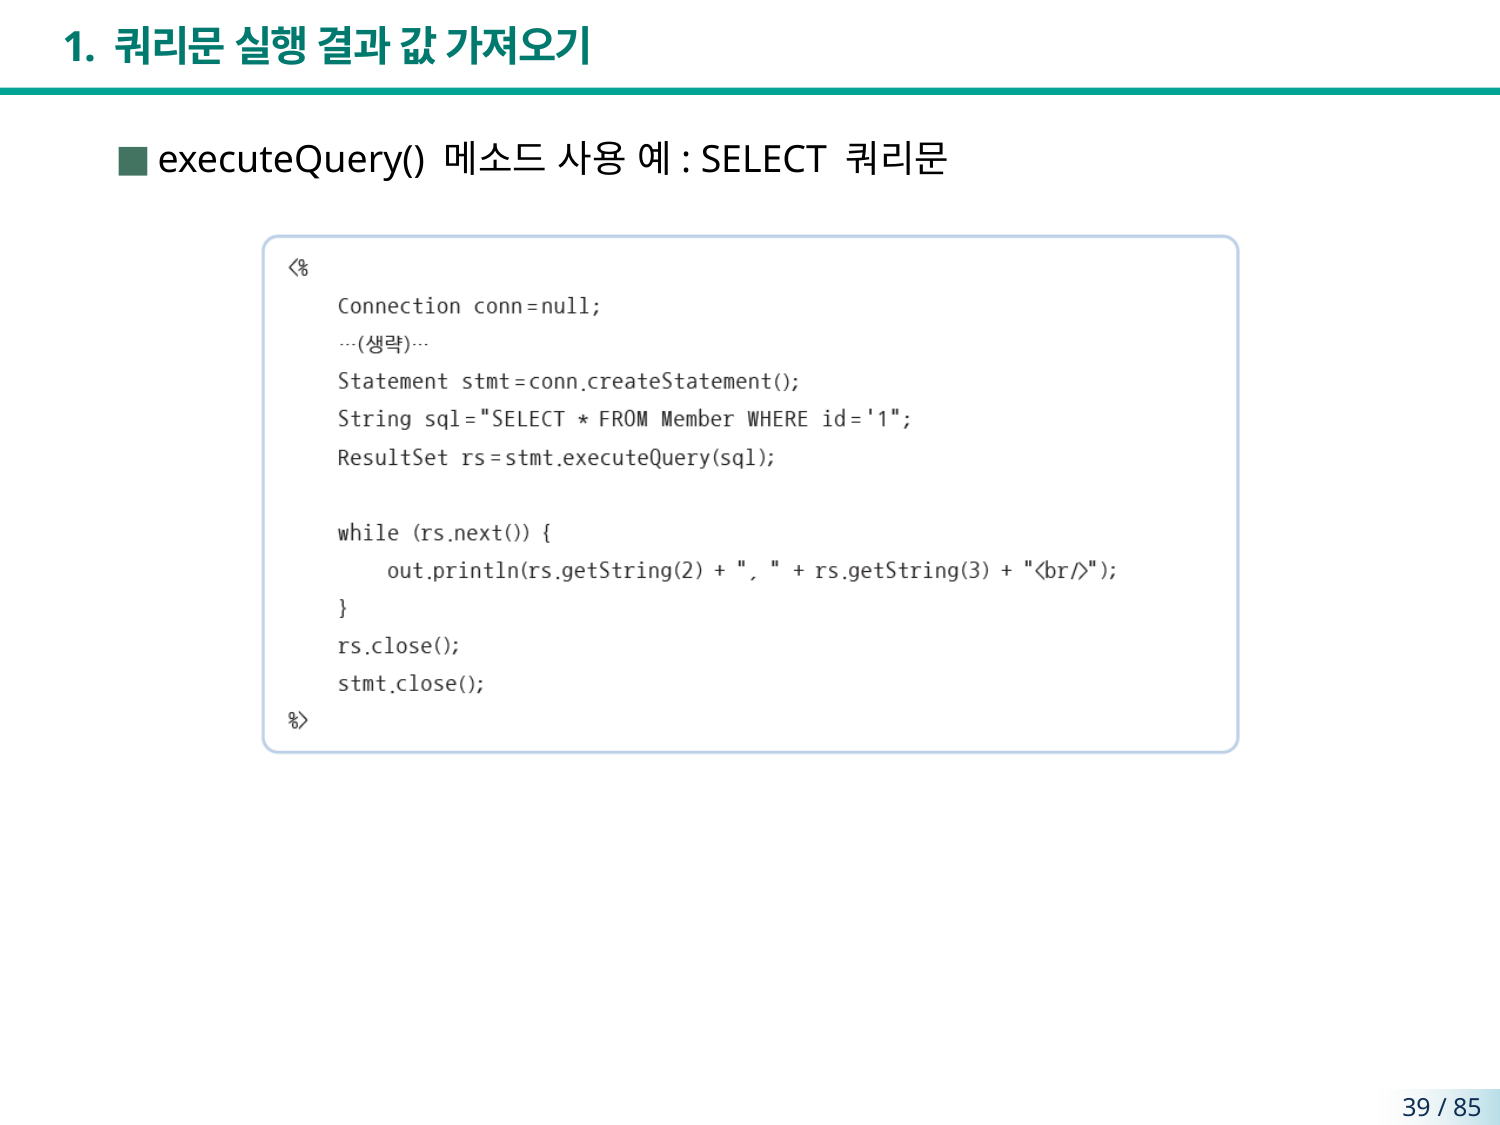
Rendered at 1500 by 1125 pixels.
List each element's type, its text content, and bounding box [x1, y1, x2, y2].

list executeQuery() 메소드 사용 예: SELECT 쿼리문 [100, 127, 1459, 1050]
picture [258, 229, 1242, 758]
title 1. 쿼리문 실행 결과 값 가져오기 [47, 5, 1325, 84]
